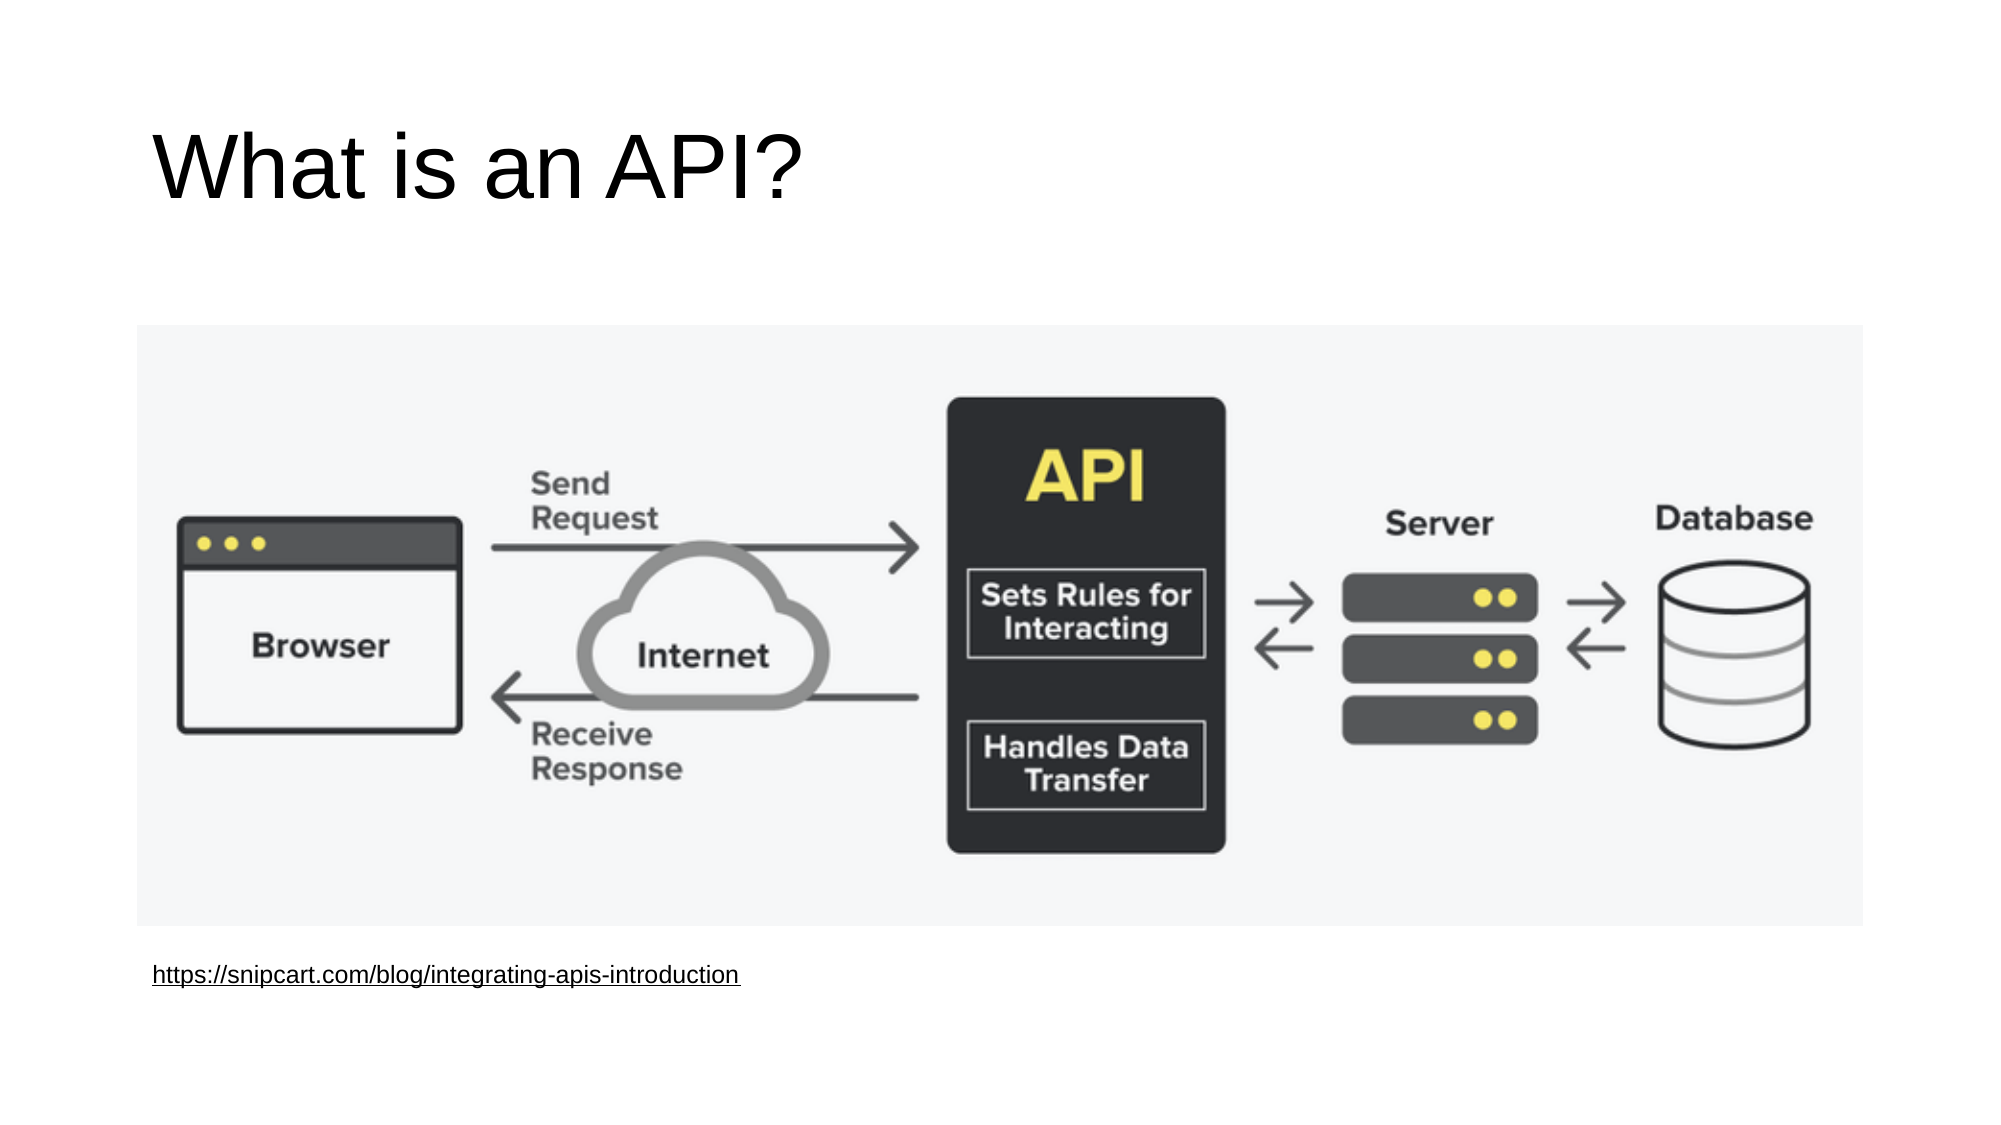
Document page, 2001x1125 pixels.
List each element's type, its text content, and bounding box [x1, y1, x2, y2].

title What is an API? [137, 59, 1863, 278]
text_box https://snipcart.com/blog/integrating-apis-introduction [137, 951, 1210, 996]
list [137, 325, 1863, 926]
